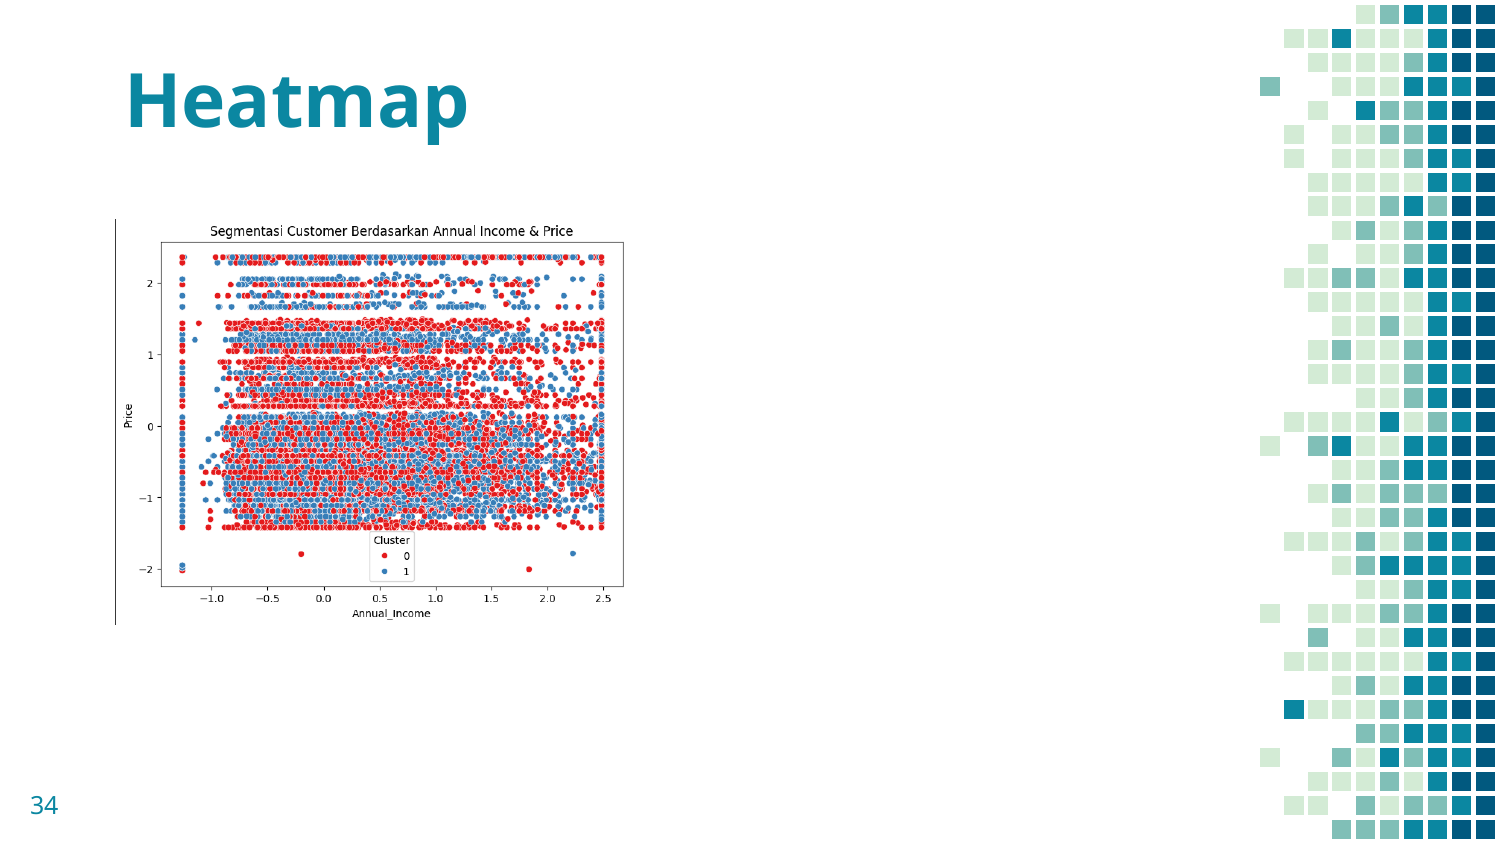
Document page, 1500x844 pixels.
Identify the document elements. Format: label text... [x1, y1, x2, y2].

slide_number ‹#› [15, 774, 105, 839]
title Heatmap [109, 53, 1216, 158]
picture [115, 219, 630, 625]
